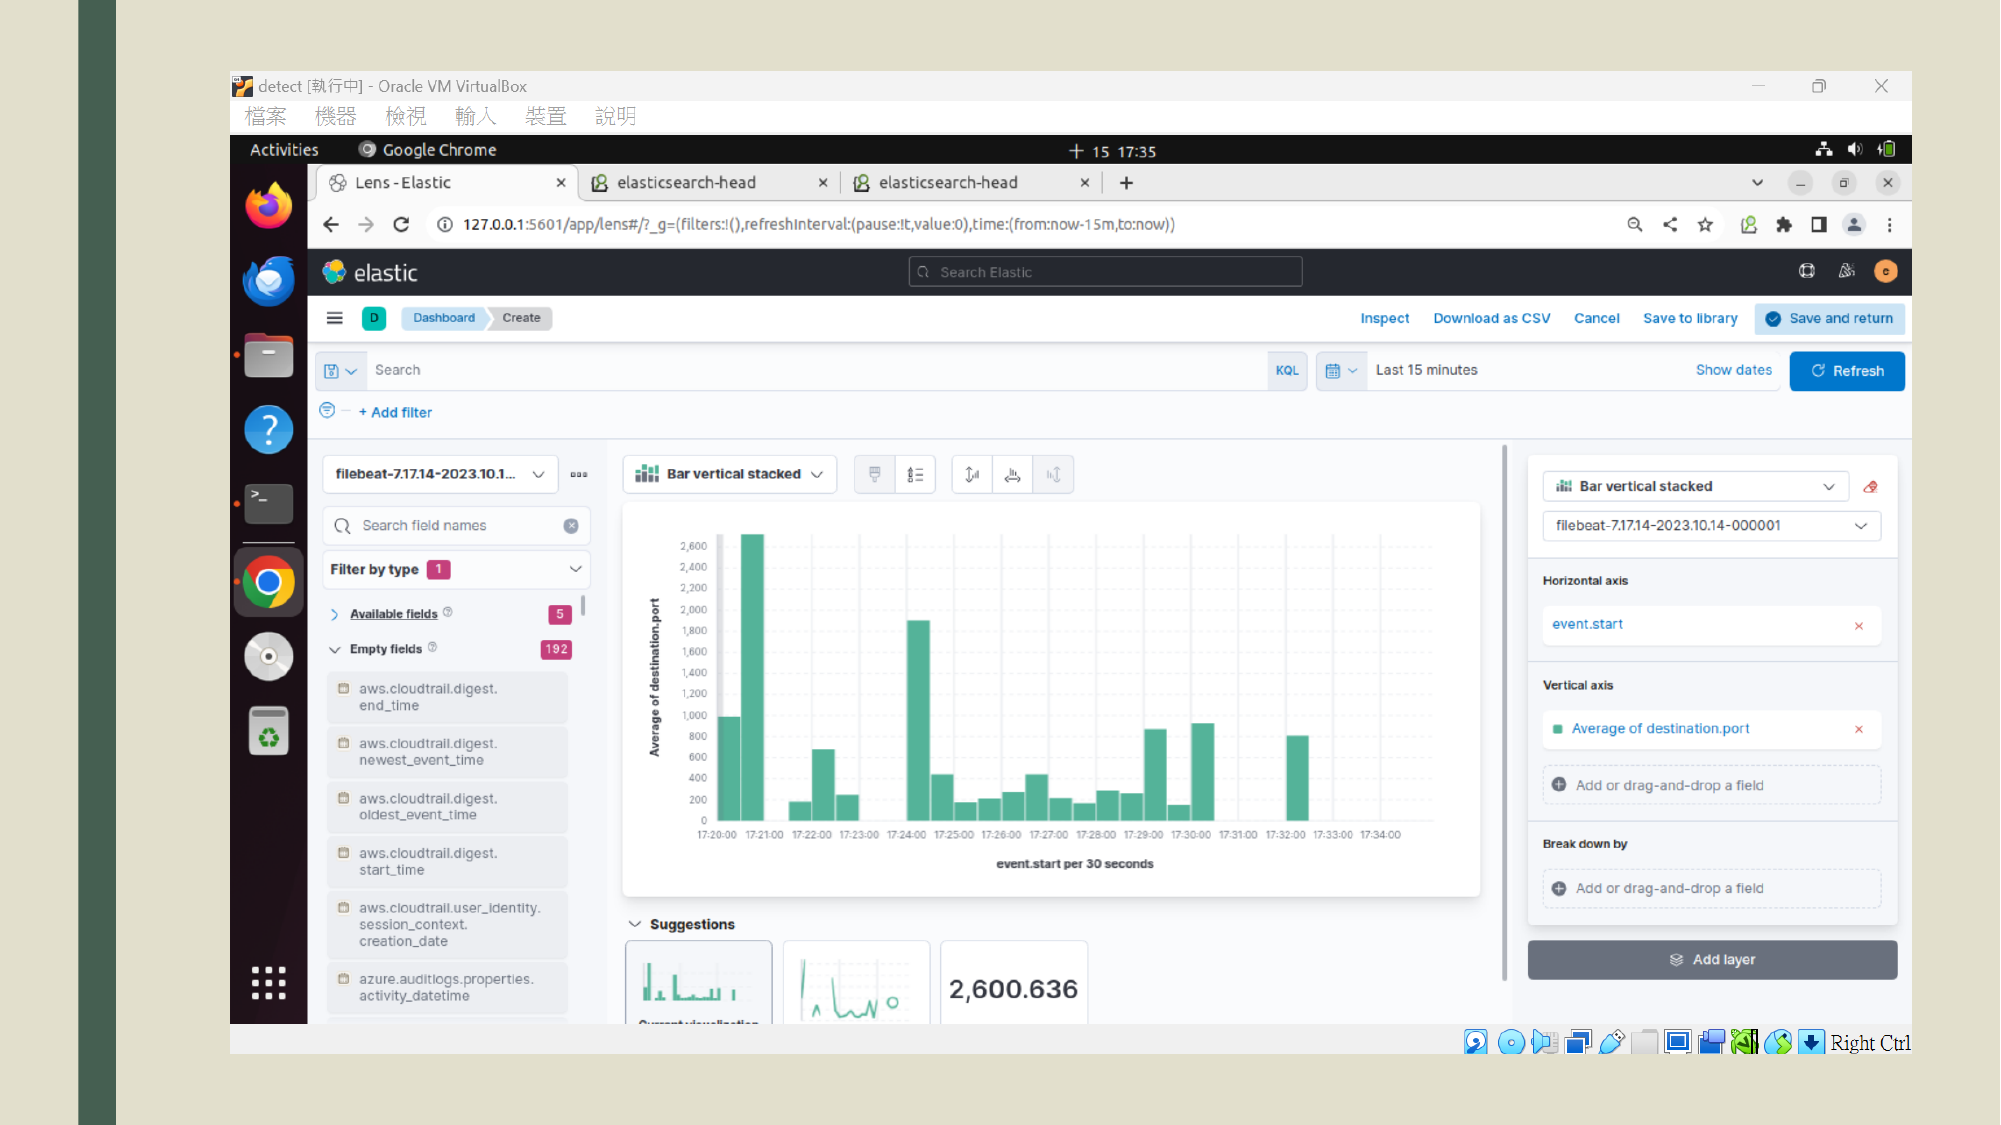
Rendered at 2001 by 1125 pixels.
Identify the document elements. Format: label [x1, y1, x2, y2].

list [230, 71, 1912, 1054]
